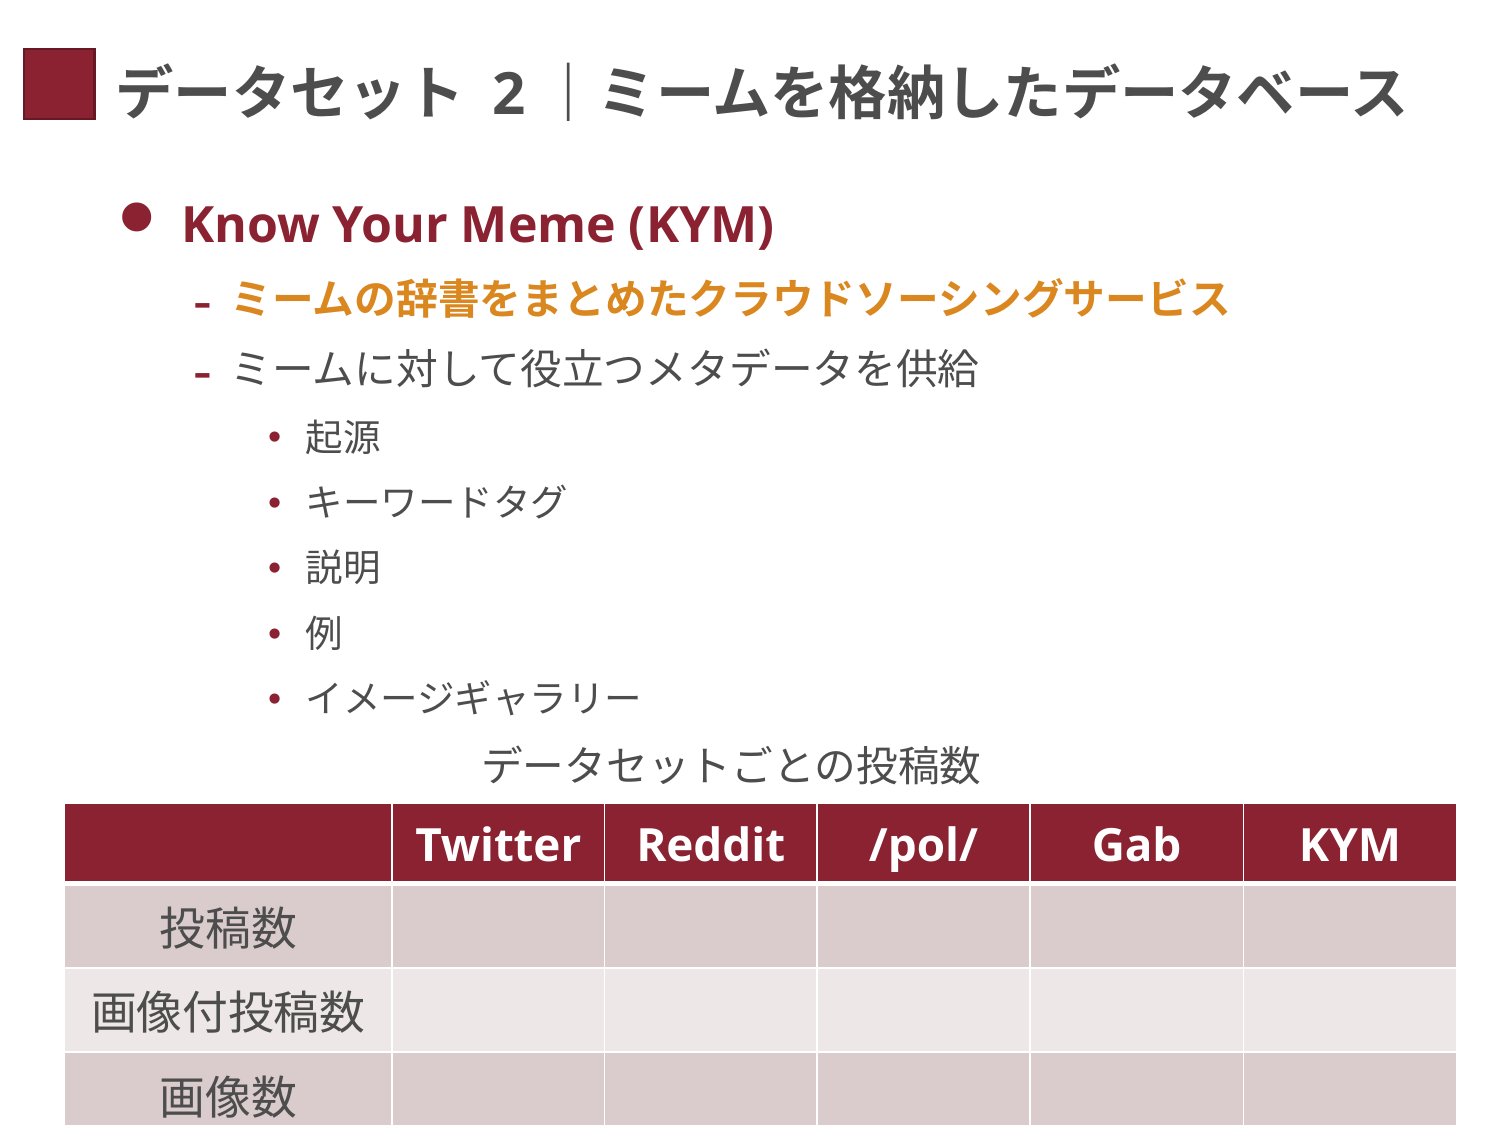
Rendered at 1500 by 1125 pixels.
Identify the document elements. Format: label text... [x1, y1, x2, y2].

title データセット 2｜ミームを格納したデータベース [100, 23, 1446, 169]
list Know Your Meme (KYM) ミームの辞書をまとめたクラウドソーシングサービス ミームに対して役立つメタデータを供給 起源 キーワードタグ 説明 例 イメージギャラリー [103, 192, 1419, 802]
text_box データセットごとの投稿数 [135, 732, 1327, 797]
